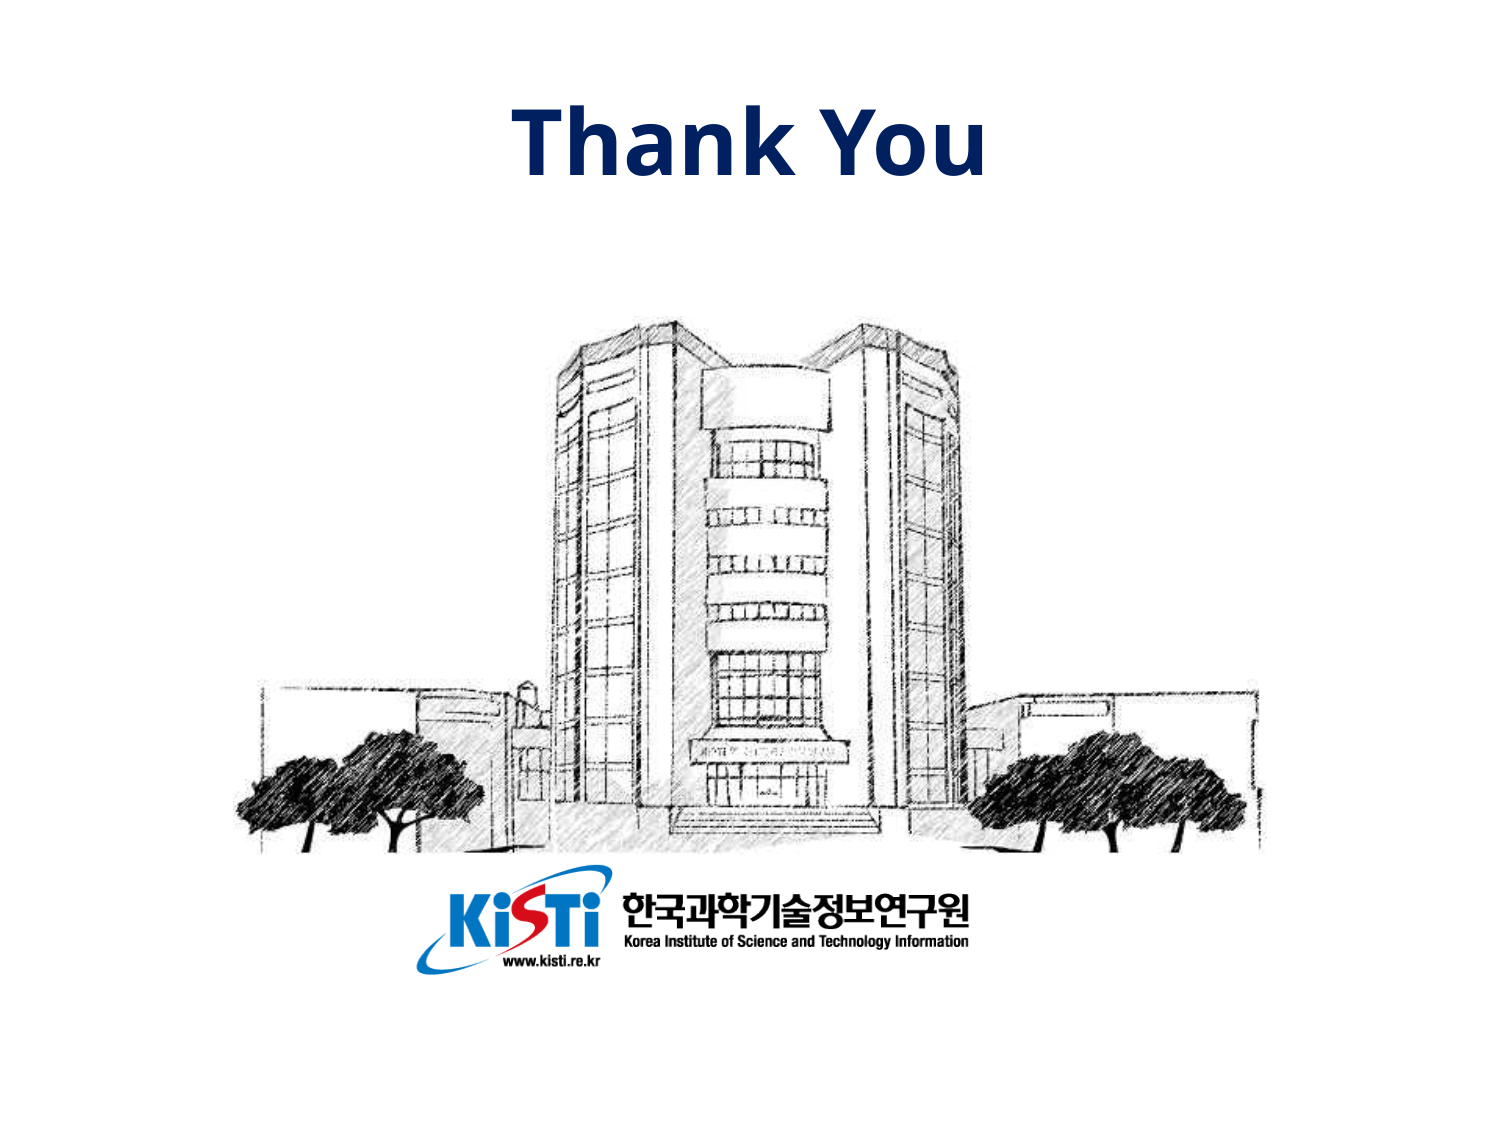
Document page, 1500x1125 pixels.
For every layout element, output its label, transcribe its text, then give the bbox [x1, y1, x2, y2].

picture [386, 848, 1006, 997]
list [233, 316, 1267, 867]
title Thank You [75, 45, 1425, 233]
